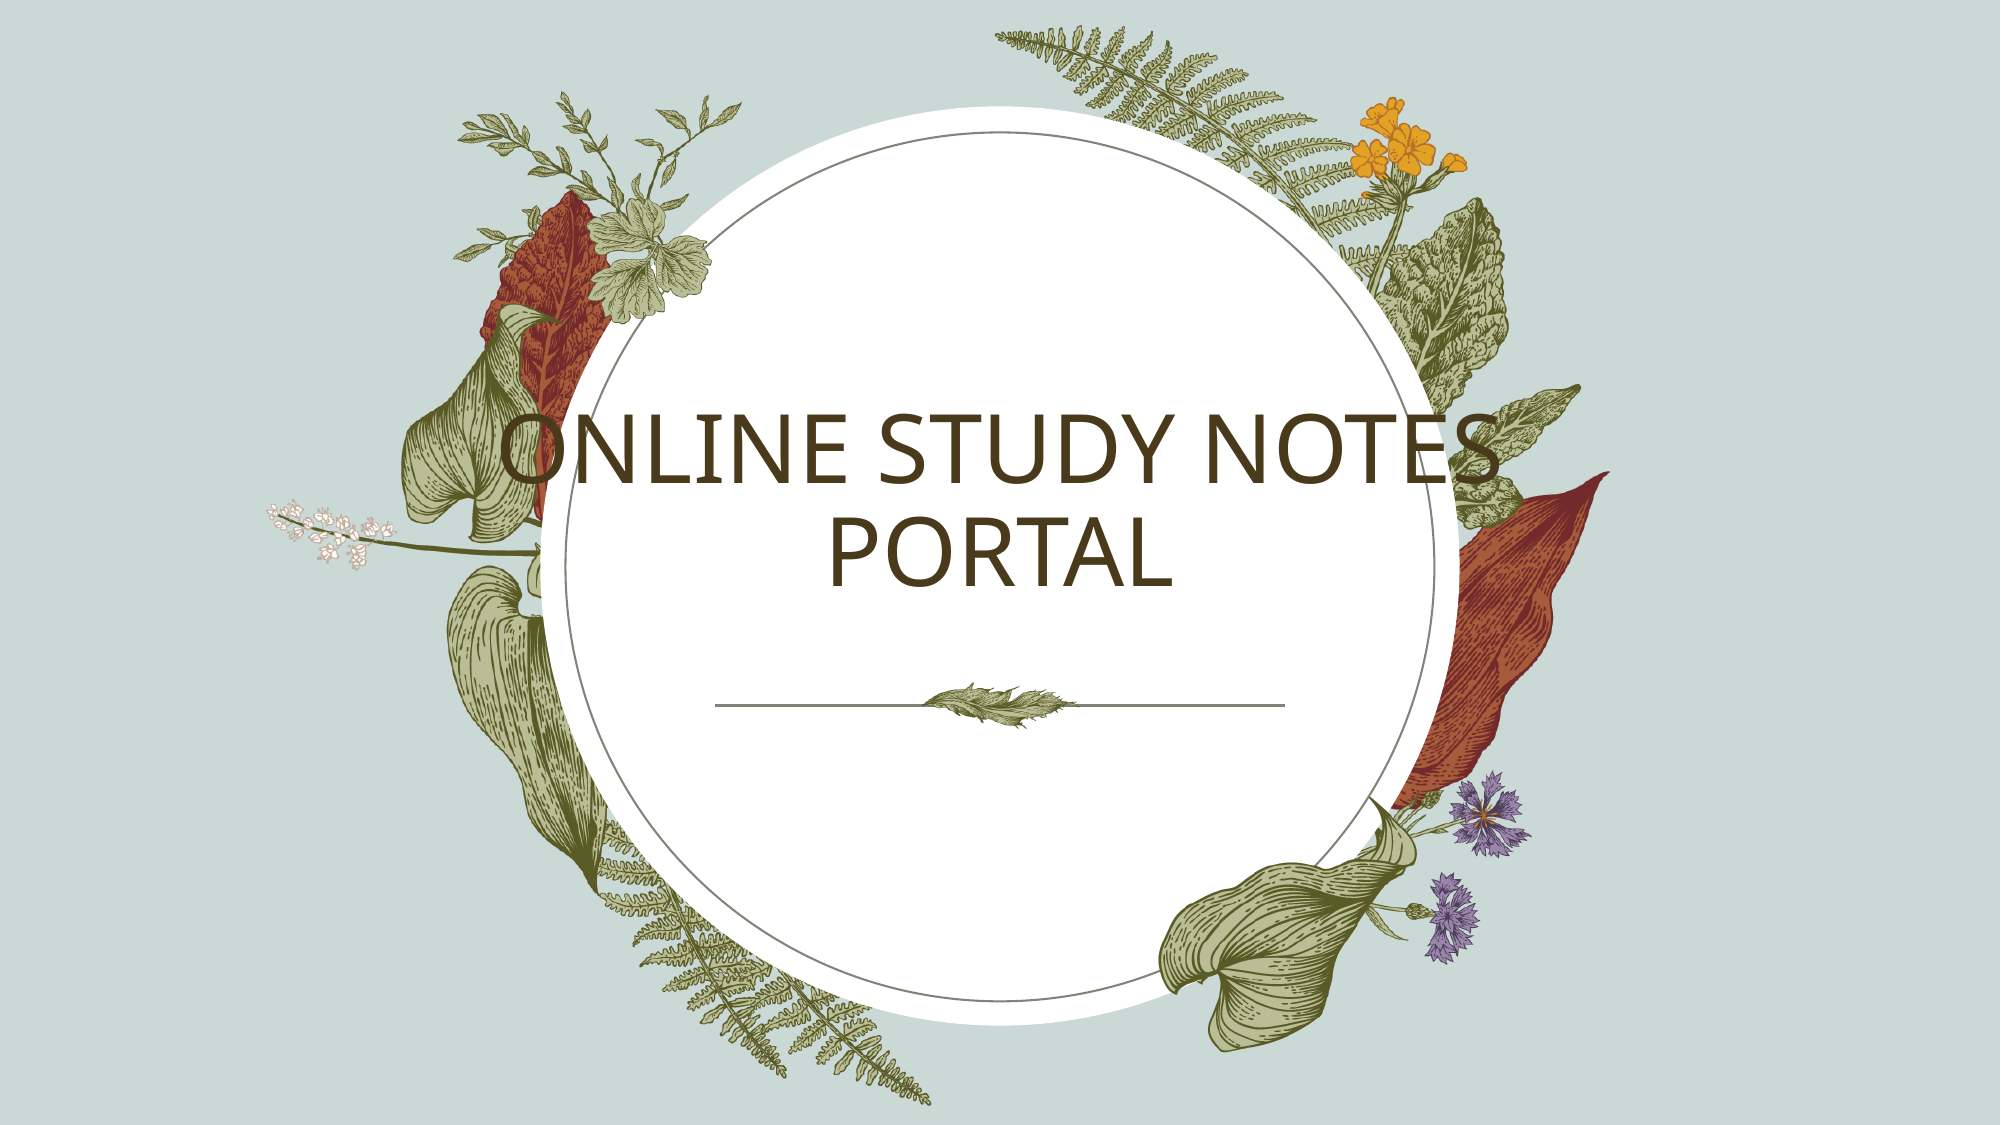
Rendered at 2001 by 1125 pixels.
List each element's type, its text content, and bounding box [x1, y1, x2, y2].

title ONLINE STUDY NOTES PORTAL [451, 436, 1549, 615]
picture [248, 0, 1626, 1125]
